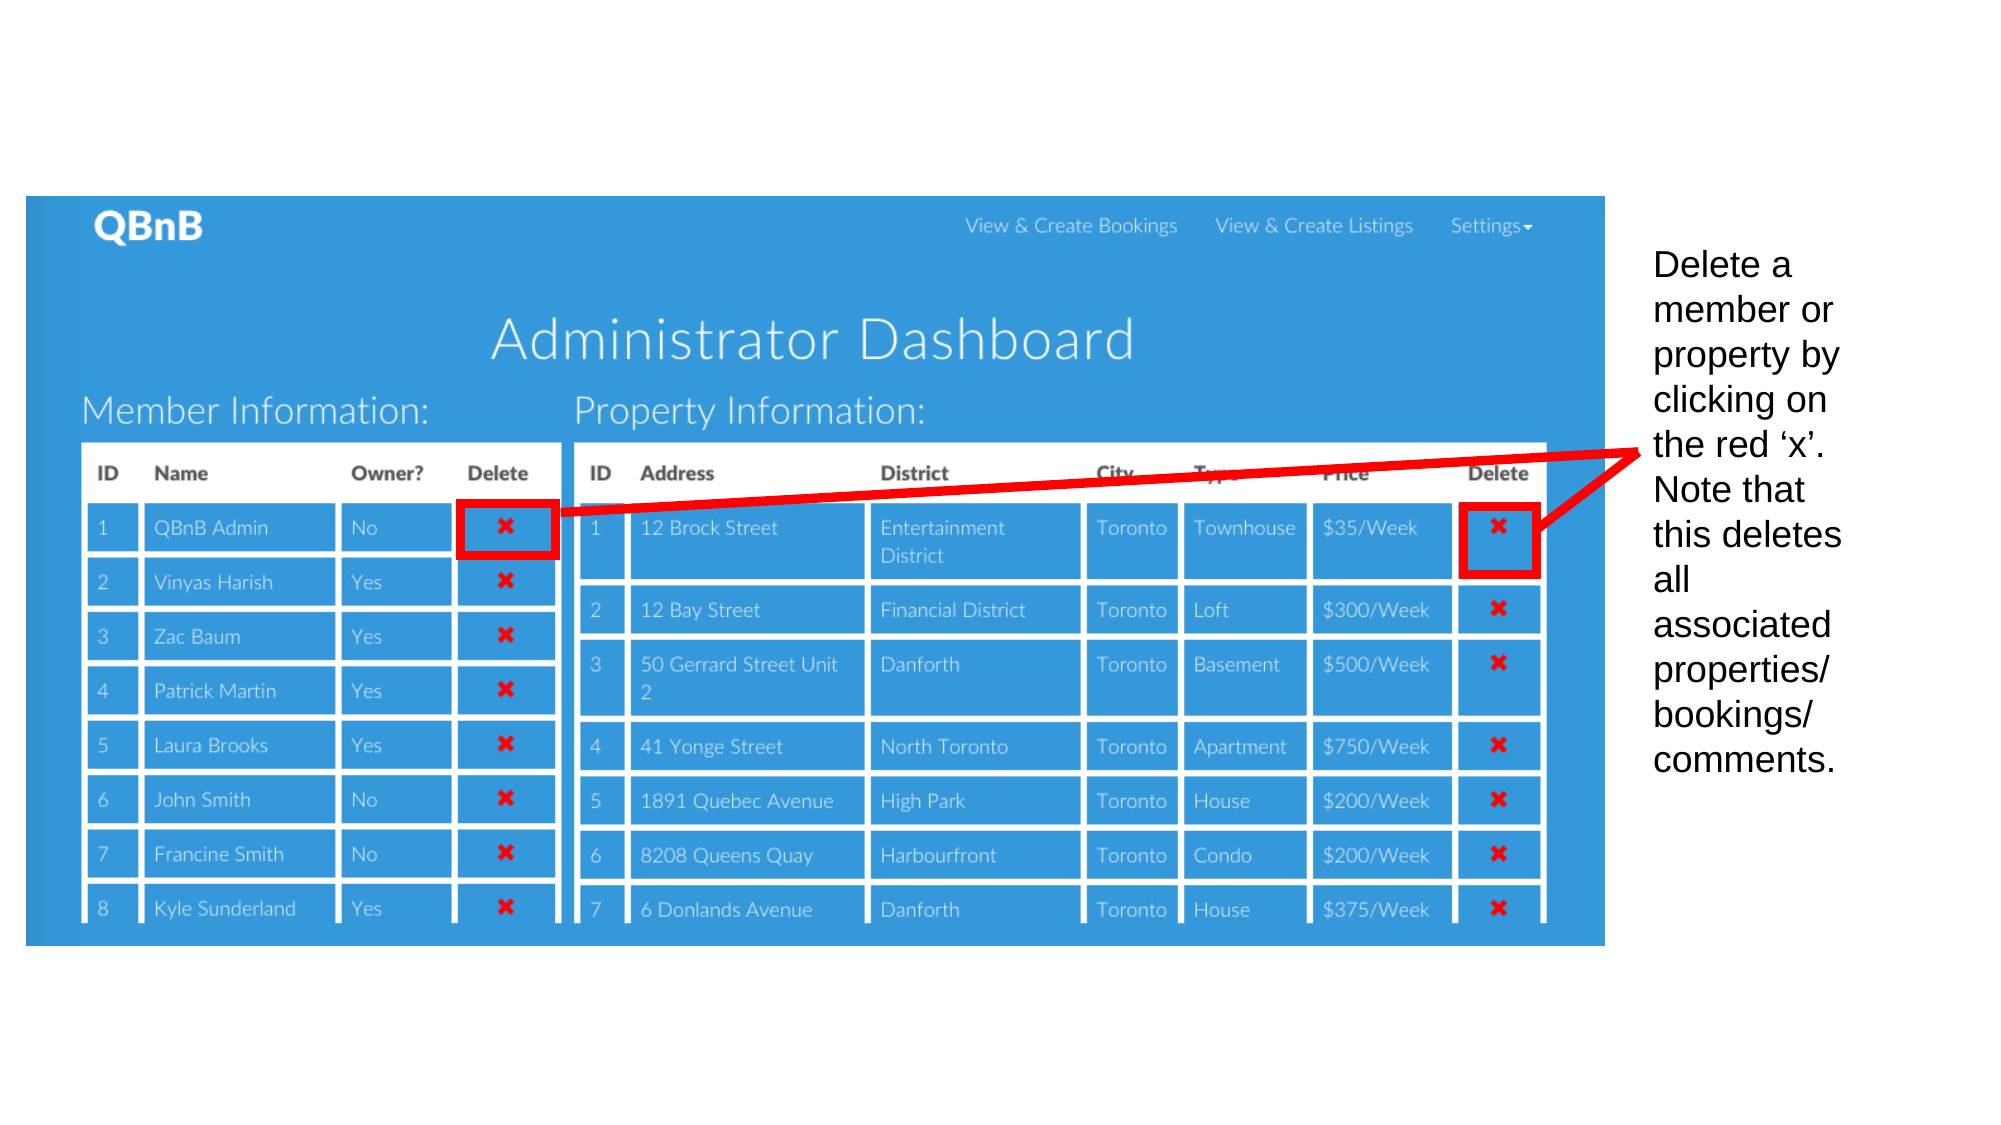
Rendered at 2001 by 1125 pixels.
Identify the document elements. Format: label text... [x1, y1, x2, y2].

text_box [560, 451, 1536, 513]
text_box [1536, 451, 1639, 530]
picture [26, 196, 1605, 946]
text_box Delete a member or property by clicking on the red ‘x’. Note that this deletes all associated properties/bookings/ comments. [1638, 232, 1864, 787]
